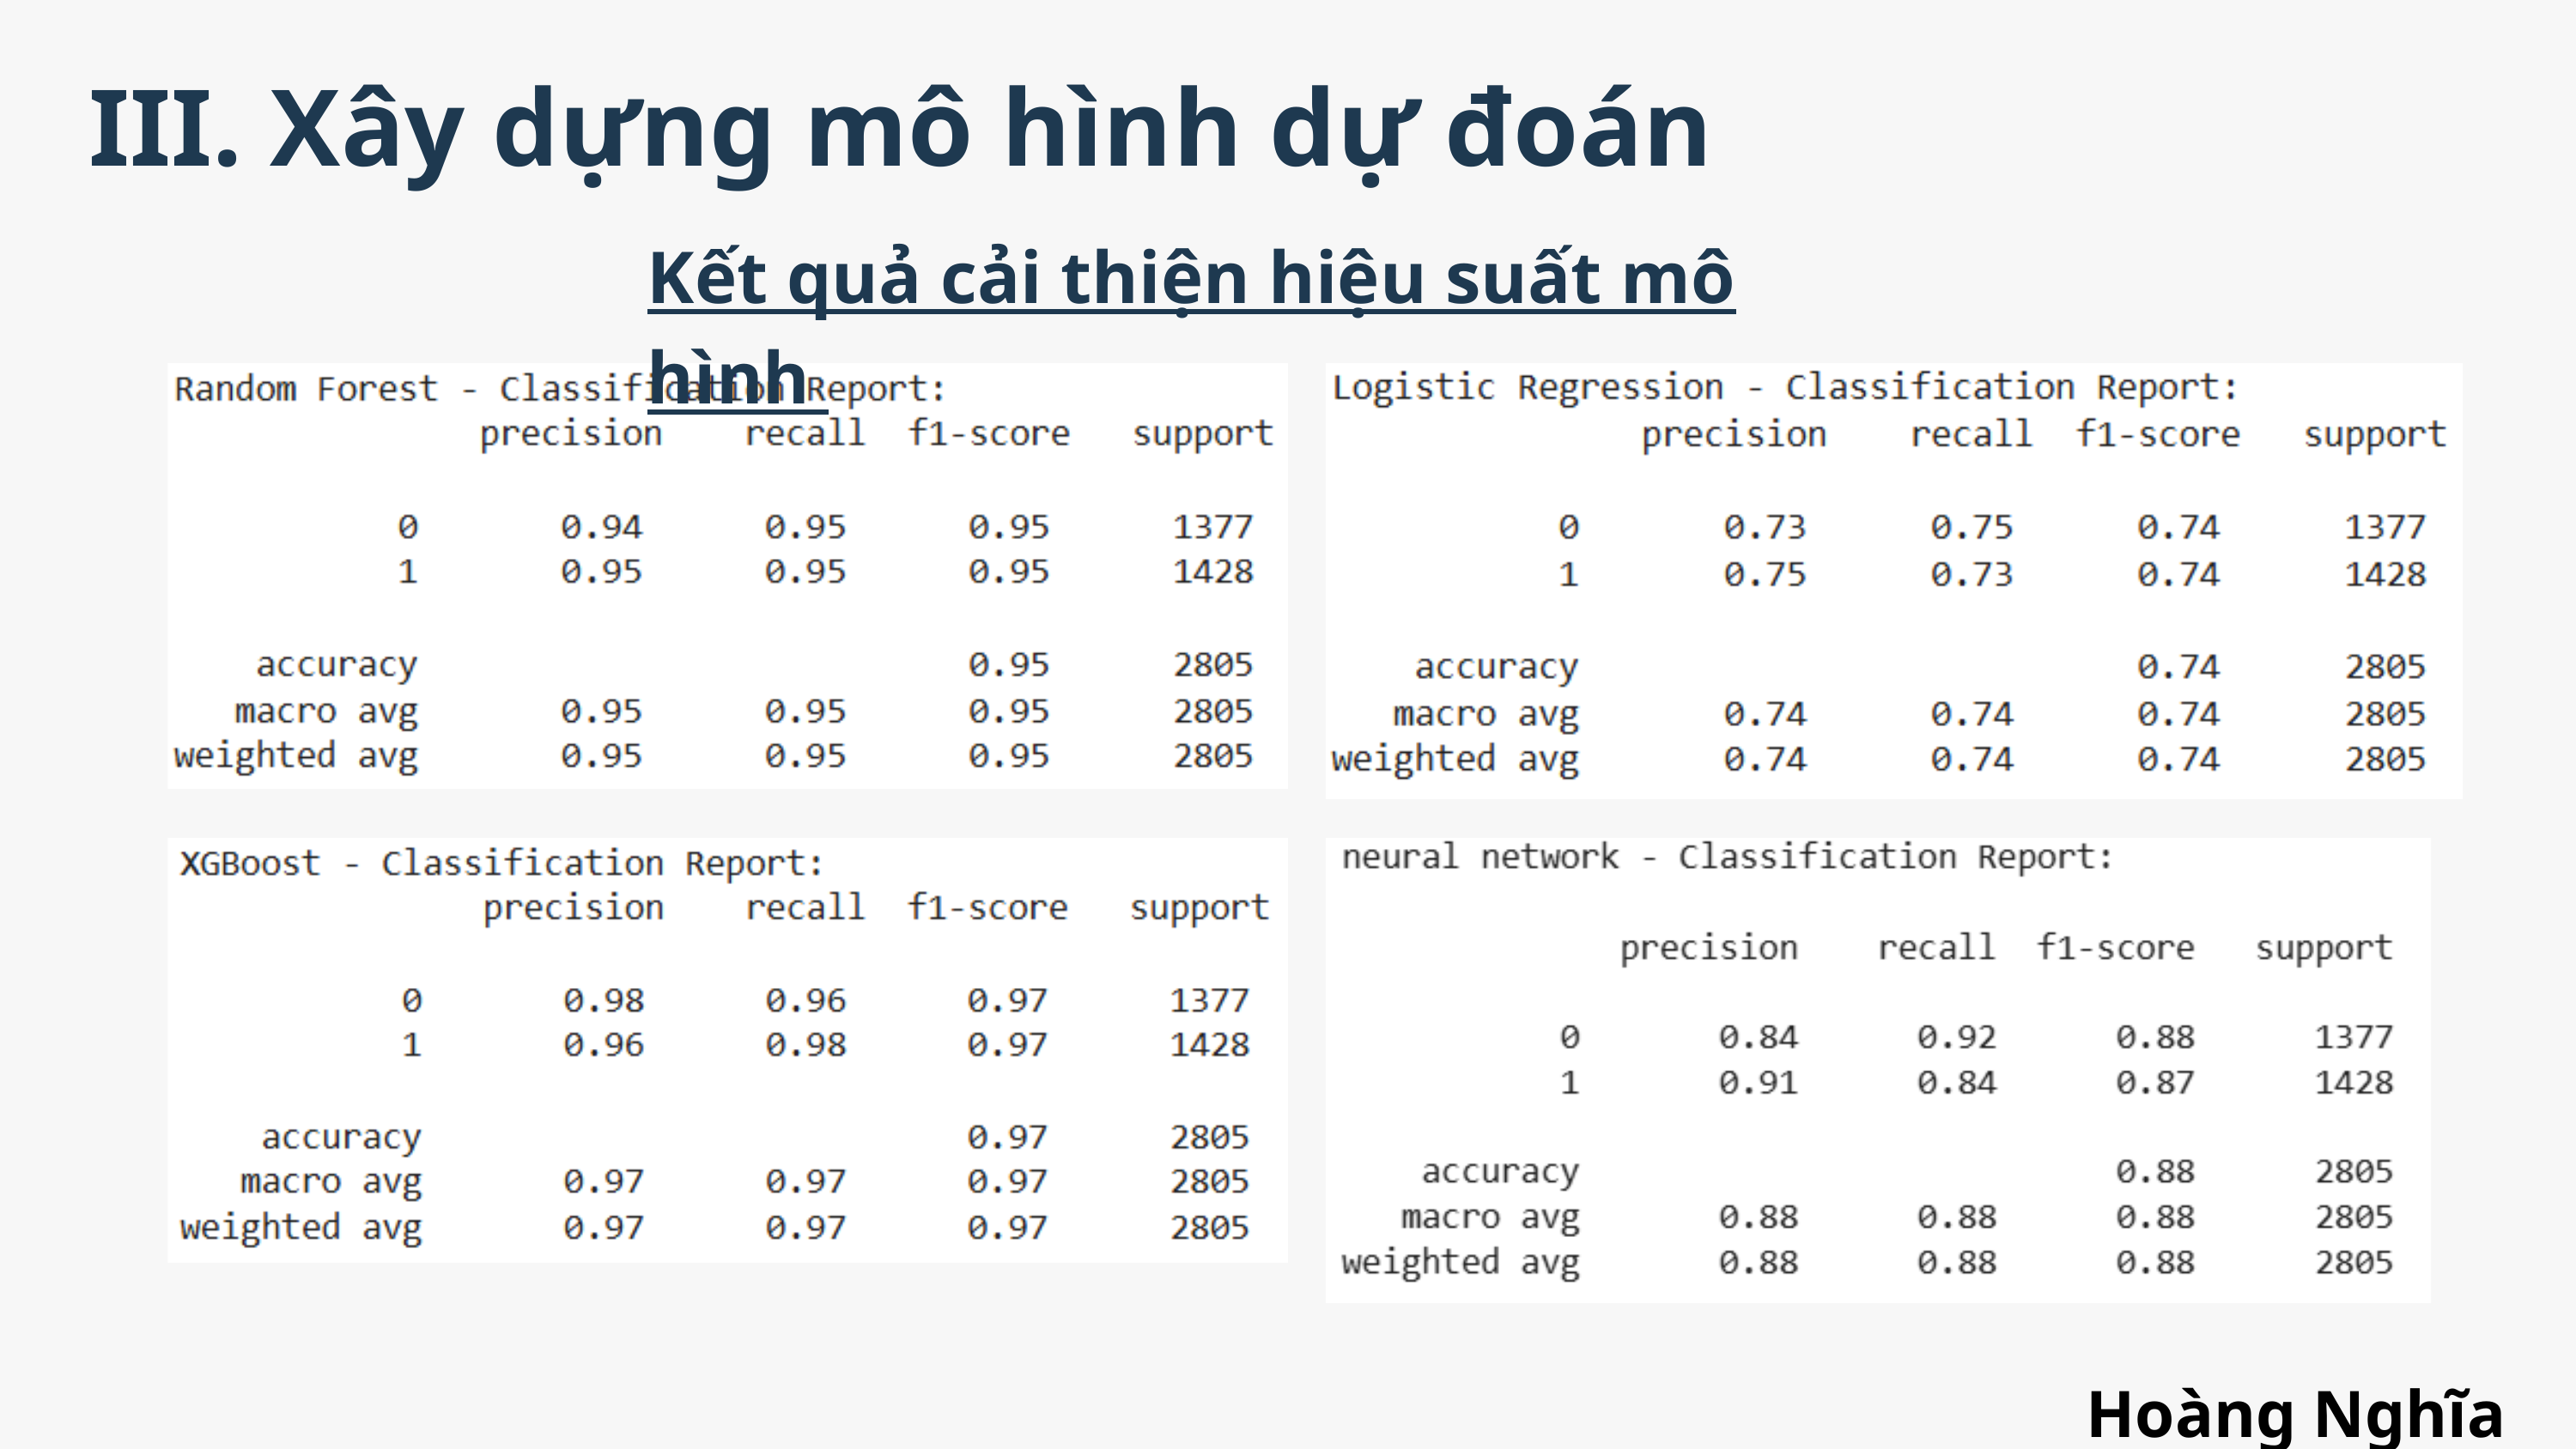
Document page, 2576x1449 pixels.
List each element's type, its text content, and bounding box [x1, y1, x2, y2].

text_box Hoàng Nghĩa Đức [2017, 1361, 2576, 1449]
text_box [167, 363, 1288, 790]
text_box III. Xây dựng mô hình dự đoán [88, 59, 1812, 314]
text_box [1326, 838, 2432, 1303]
text_box Kết quả cải thiện hiệu suất mô hình [647, 217, 1845, 418]
text_box [1325, 363, 2464, 799]
text_box [167, 838, 1288, 1263]
